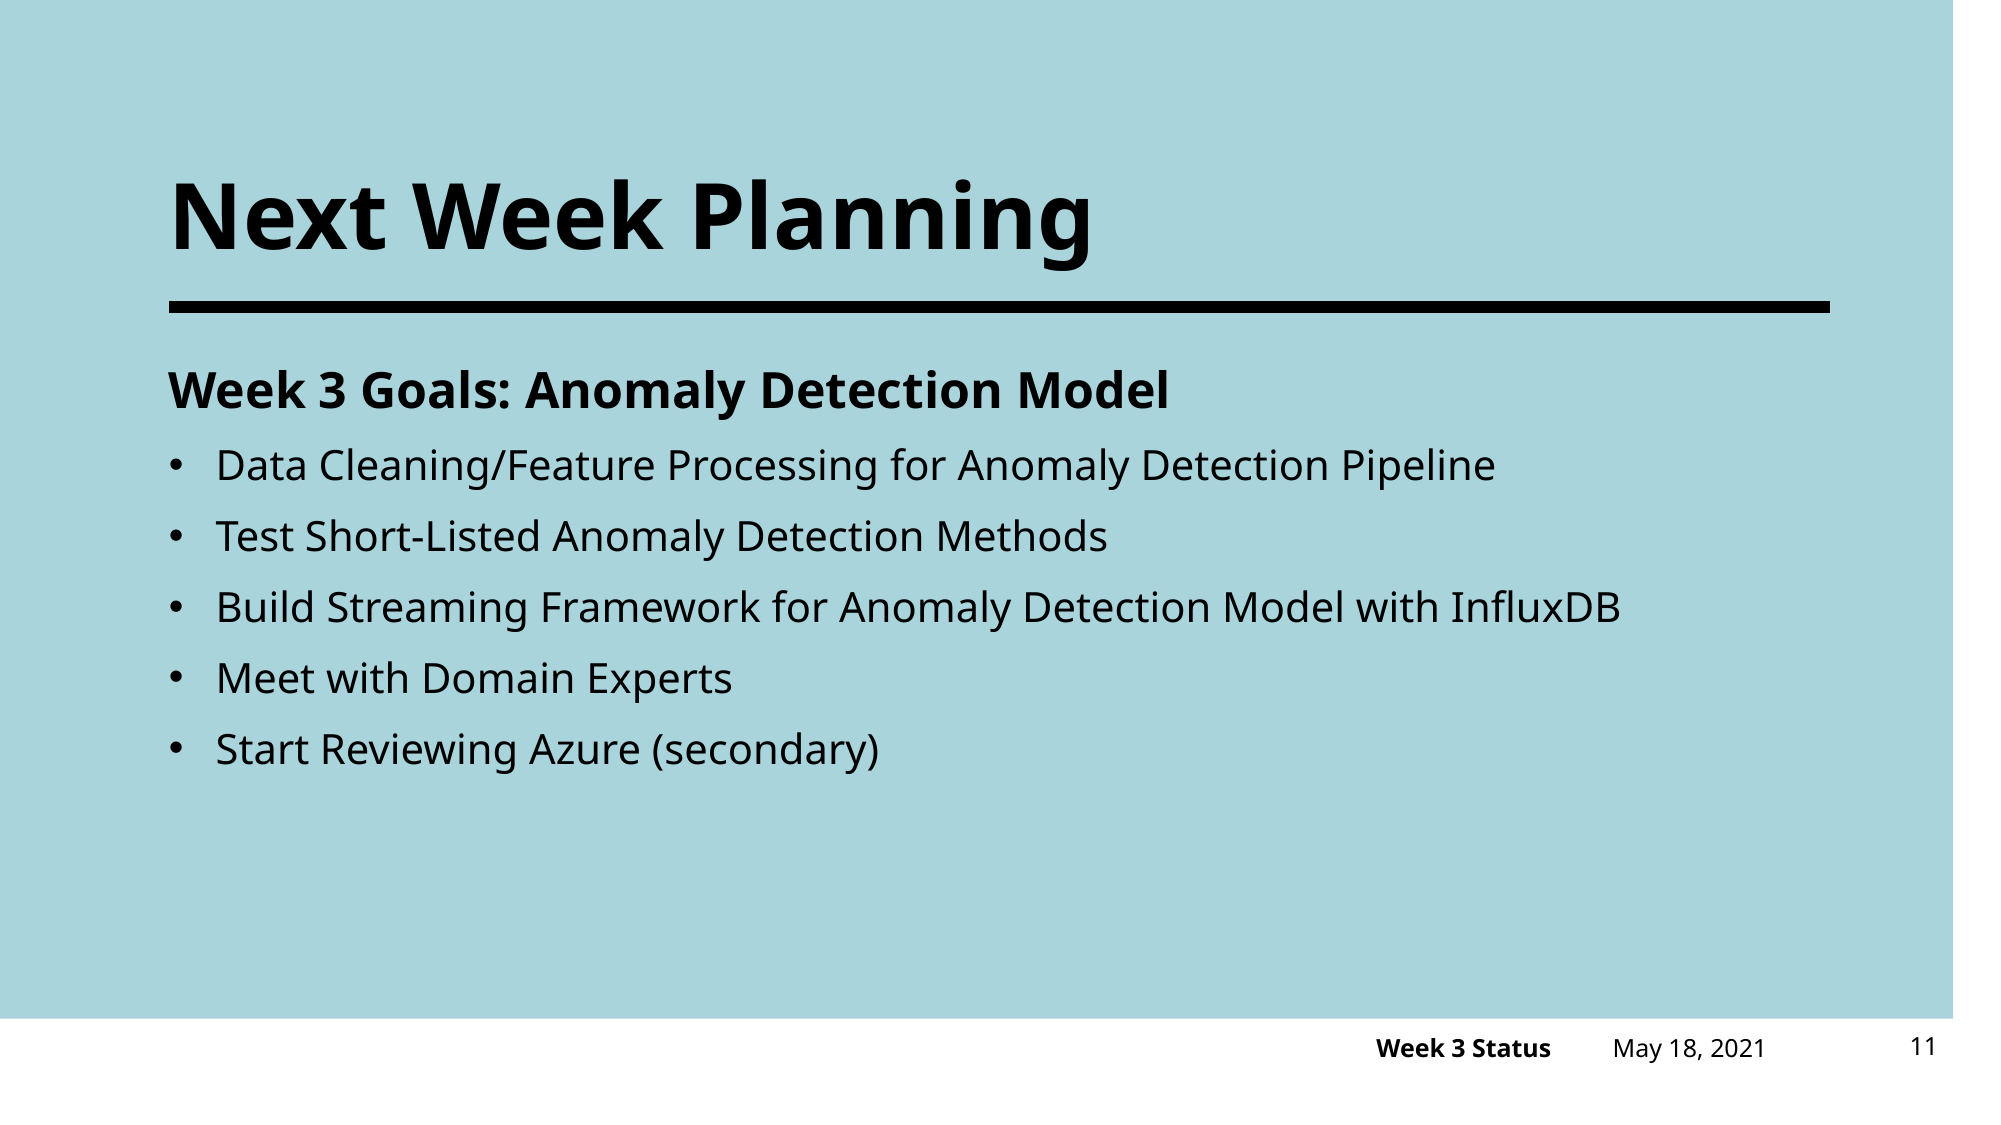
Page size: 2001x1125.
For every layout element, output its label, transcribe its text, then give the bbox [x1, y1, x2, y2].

text_box Week 3 Goals: Anomaly Detection Model Data Cleaning/Feature Processing for Anomaly Detection Pipeline Test Short-Listed Anomaly Detection Methods Build Streaming Framework for Anomaly Detection Model with InfluxDB Meet with Domain Experts Start Reviewing Azure (secondary) [168, 358, 1775, 944]
title Next Week Planning [168, 163, 1450, 270]
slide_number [1612, 1032, 1863, 1063]
slide_number 11 [1885, 1032, 1954, 1063]
footer Week 3 Status [1361, 1032, 1602, 1063]
